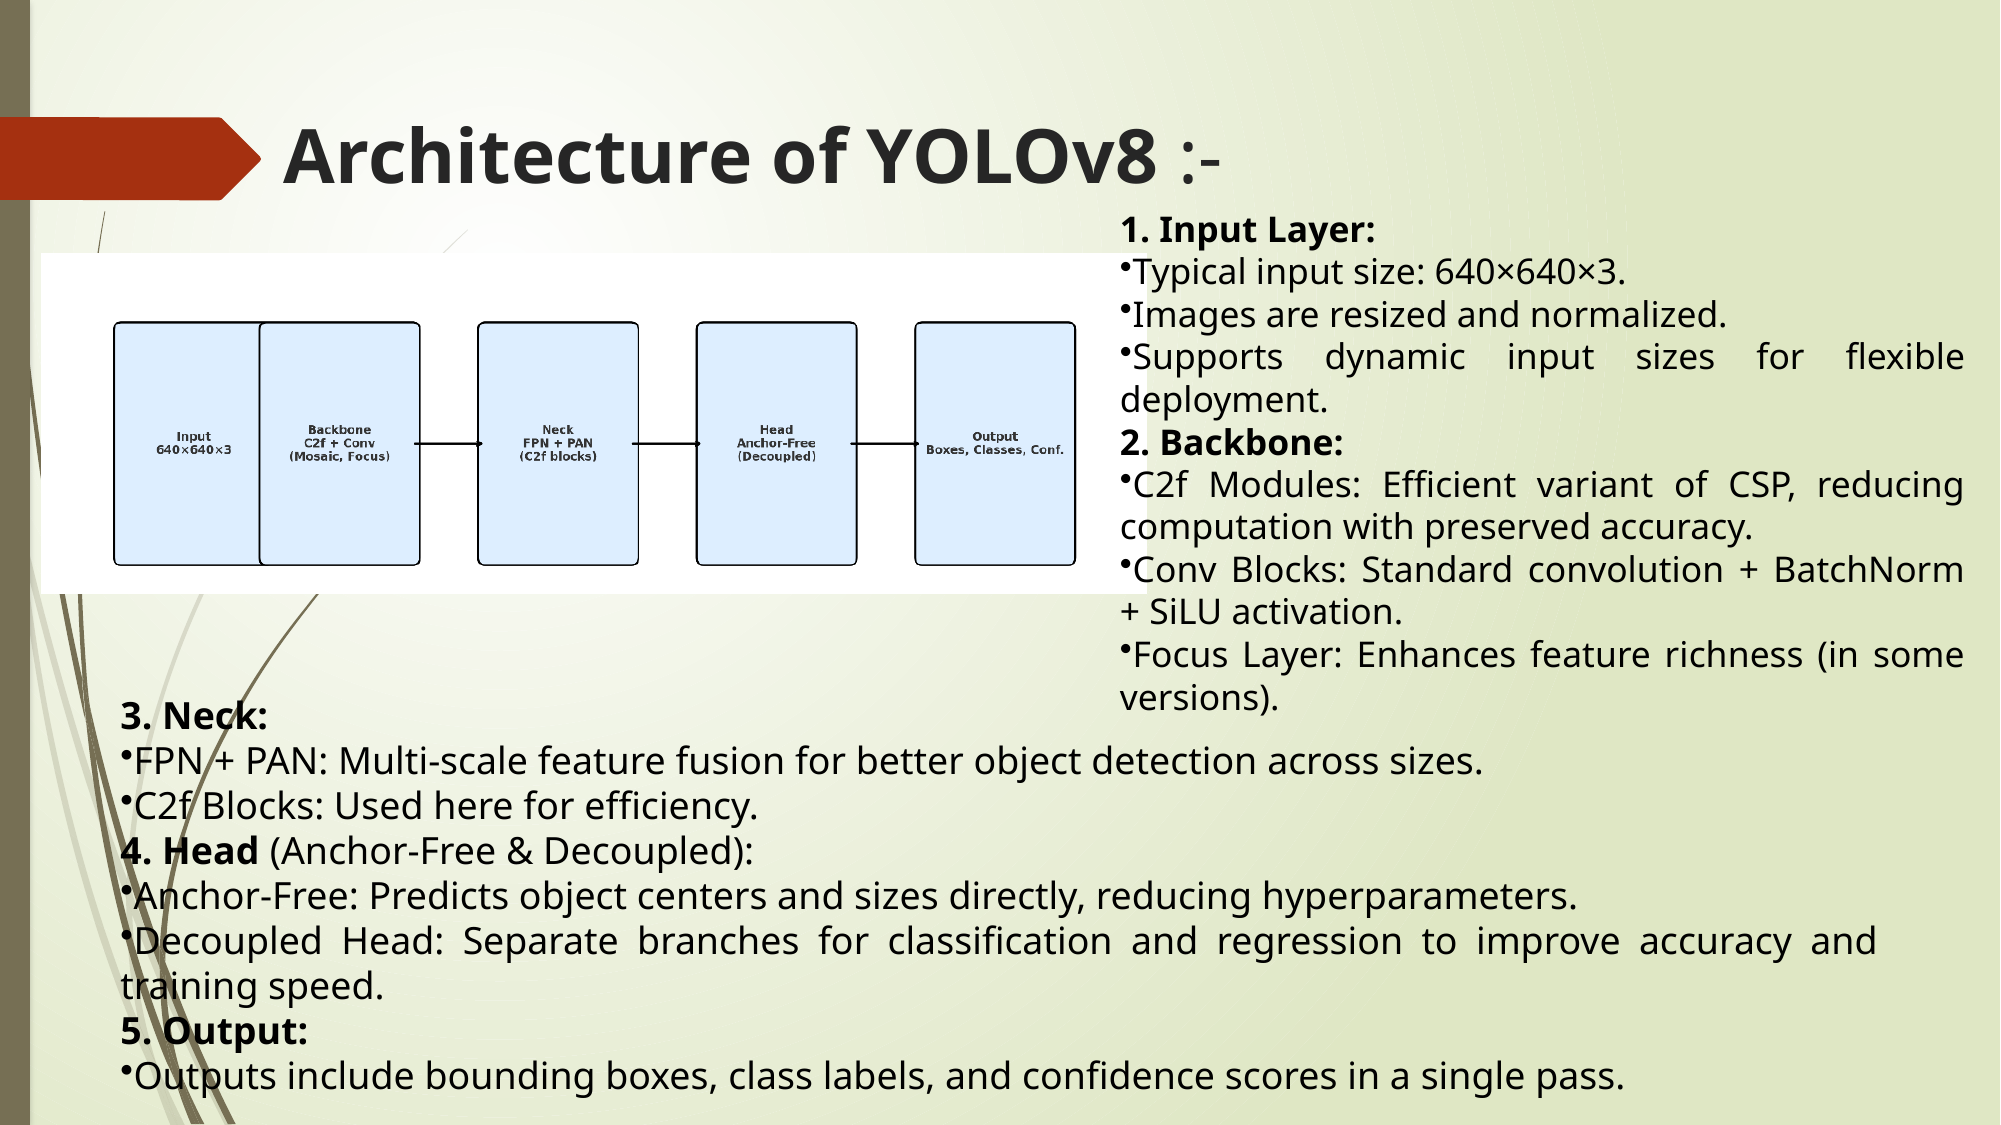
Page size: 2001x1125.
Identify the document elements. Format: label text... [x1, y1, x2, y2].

text_box 3. Neck: FPN + PAN: Multi-scale feature fusion for better object detection across sizes. C2f Blocks: Used here for efficiency. 4. Head (Anchor-Free & Decoupled): Anchor-Free: Predicts object centers and sizes directly, reducing hyperparameters. Decoupled Head: Separate branches for classification and regression to improve accuracy and training speed. 5. Output: Outputs include bounding boxes, class labels, and confidence scores in a single pass. [105, 639, 1895, 1105]
text_box Architecture of YOLOv8 :- [269, 100, 1731, 252]
picture [40, 252, 1147, 595]
text_box 1. Input Layer: Typical input size: 640×640×3. Images are resized and normalized. Supports dynamic input sizes for flexible deployment. 2. Backbone: C2f Modules: Efficient variant of CSP, reducing computation with preserved accuracy. Conv Blocks: Standard convolution + BatchNorm + SiLU activation. Focus Layer: Enhances feature richness (in some versions). [1104, 199, 1981, 725]
